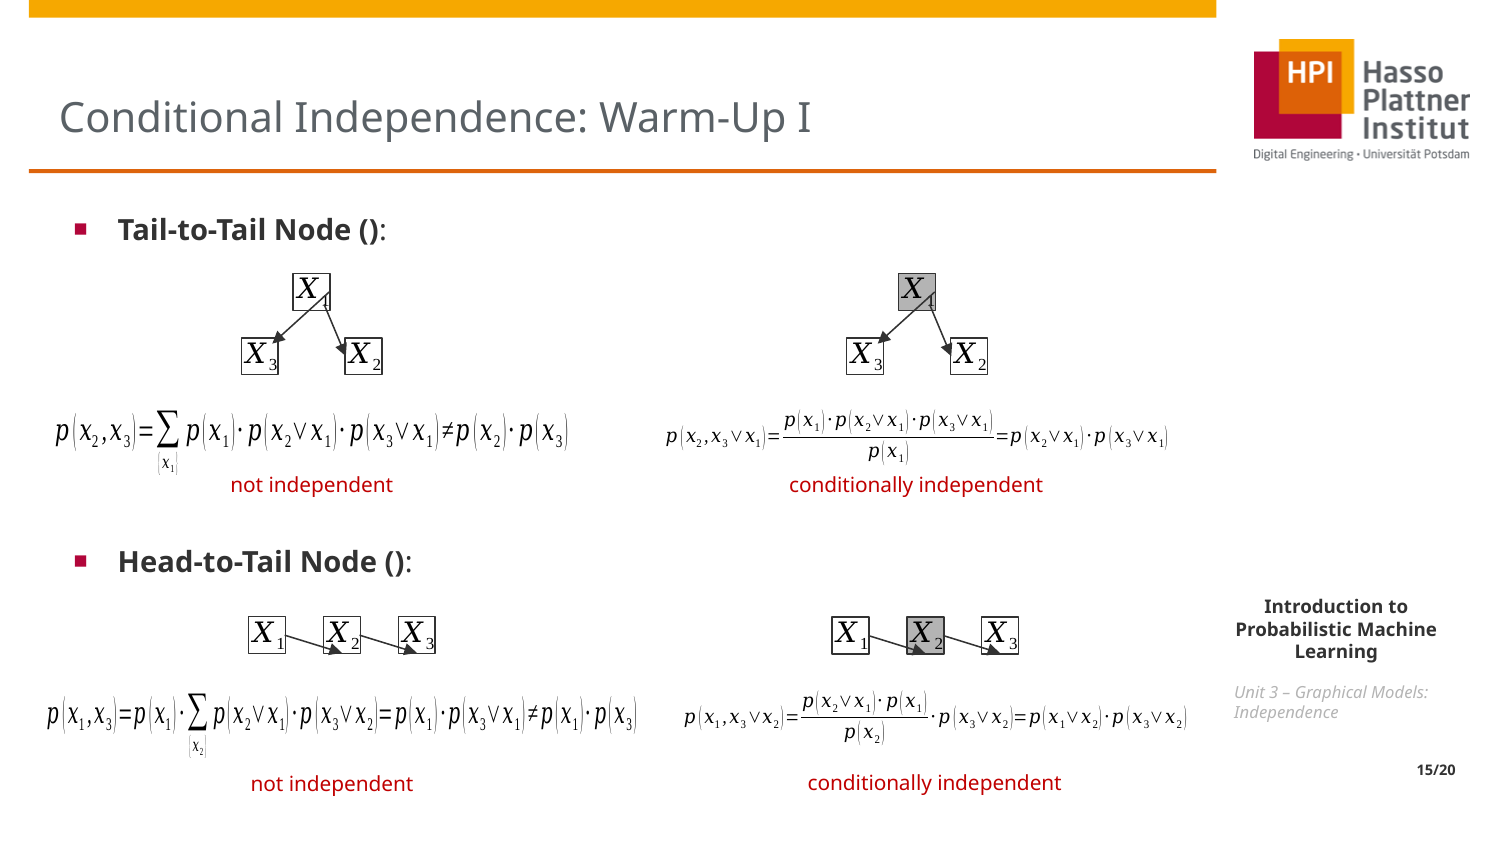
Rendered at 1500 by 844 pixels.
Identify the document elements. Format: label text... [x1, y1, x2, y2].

text_box conditionally independent [744, 466, 1089, 502]
text_box not independent [124, 765, 539, 801]
picture [1254, 39, 1470, 161]
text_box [929, 304, 957, 344]
text_box not independent [104, 466, 519, 502]
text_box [877, 304, 905, 344]
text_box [271, 304, 300, 344]
title Conditional Independence: Warm-Up I [58, 17, 1187, 170]
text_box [323, 304, 352, 344]
text_box conditionally independent [784, 764, 1085, 800]
